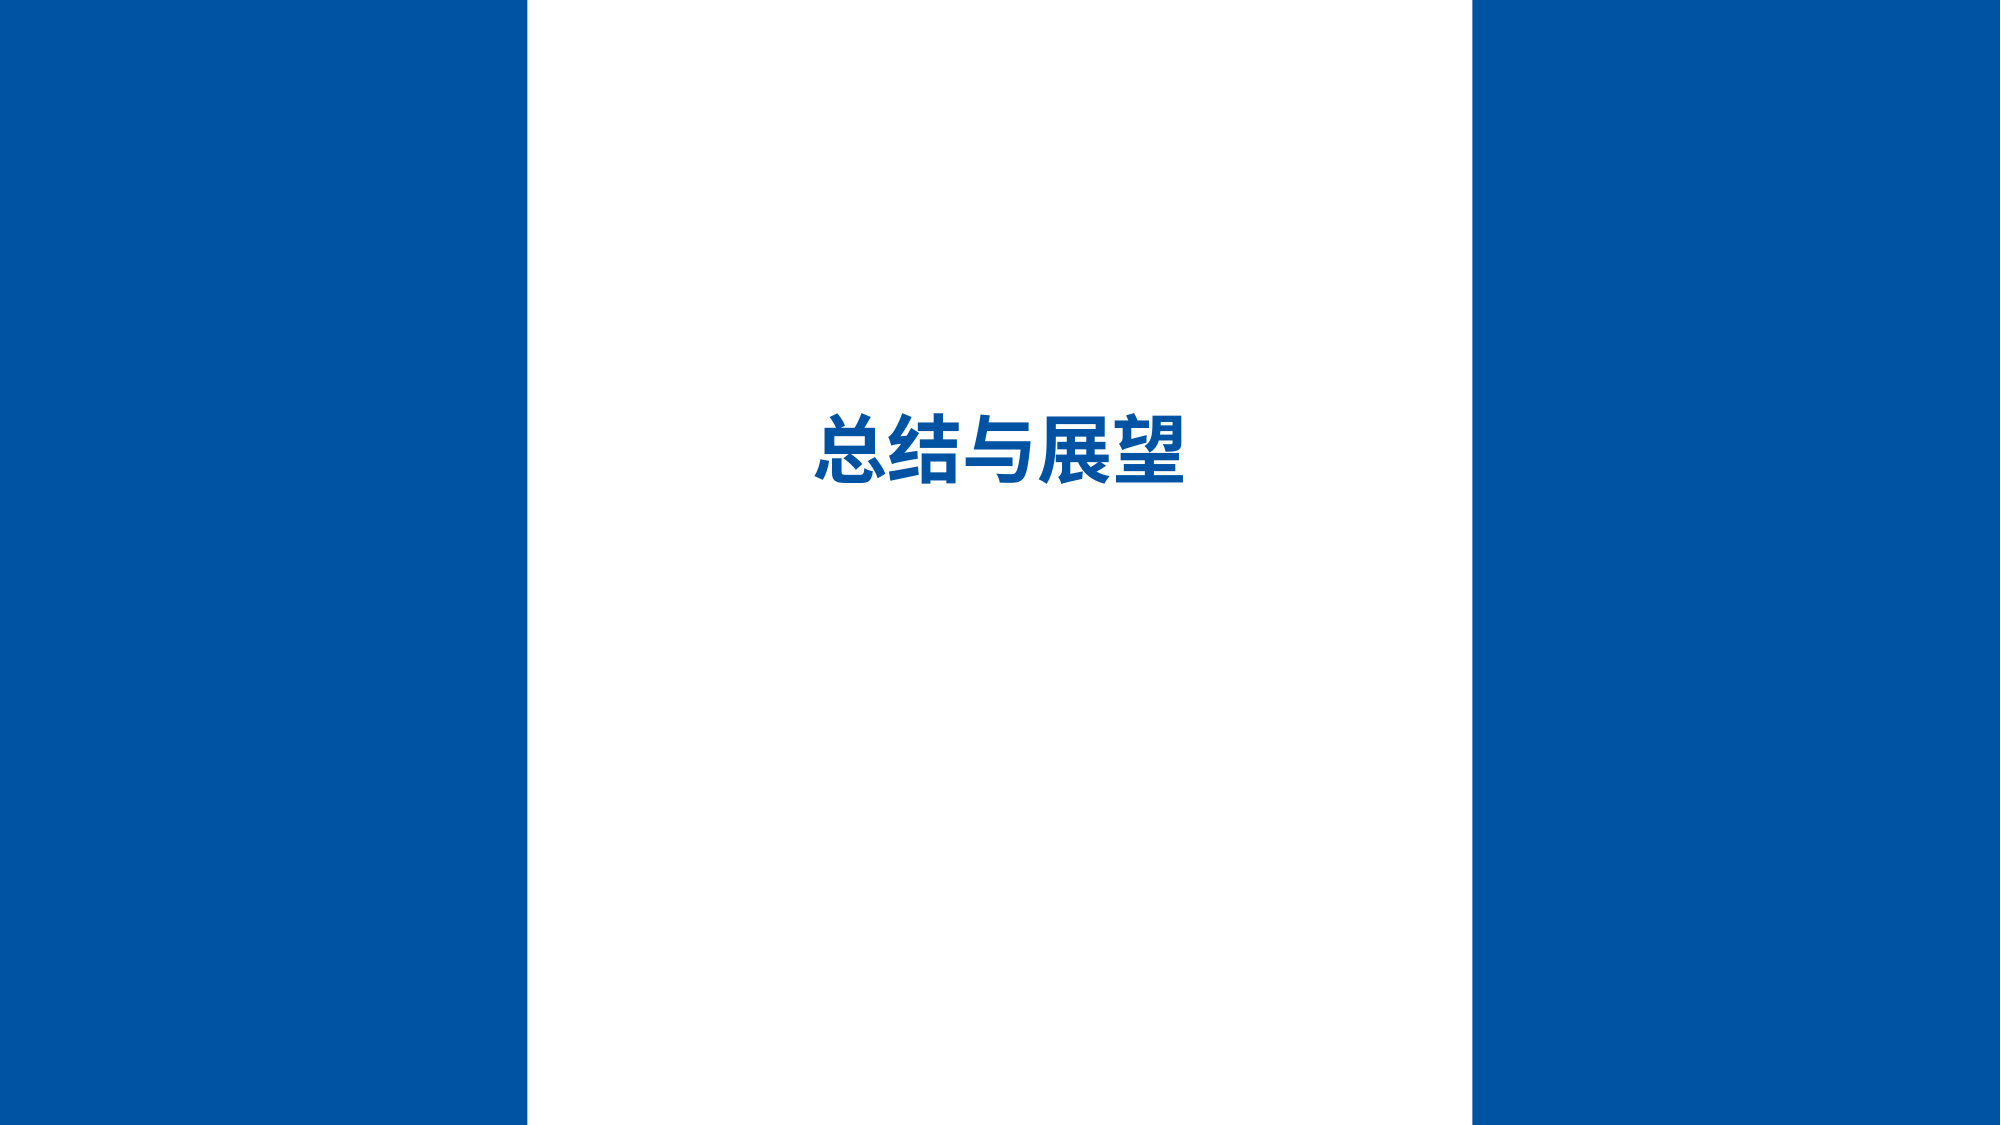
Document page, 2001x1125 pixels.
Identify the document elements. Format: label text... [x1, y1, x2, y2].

text_box 总结与展望 [580, 395, 1420, 500]
text_box [1471, 0, 2000, 1125]
text_box [0, 0, 529, 1125]
